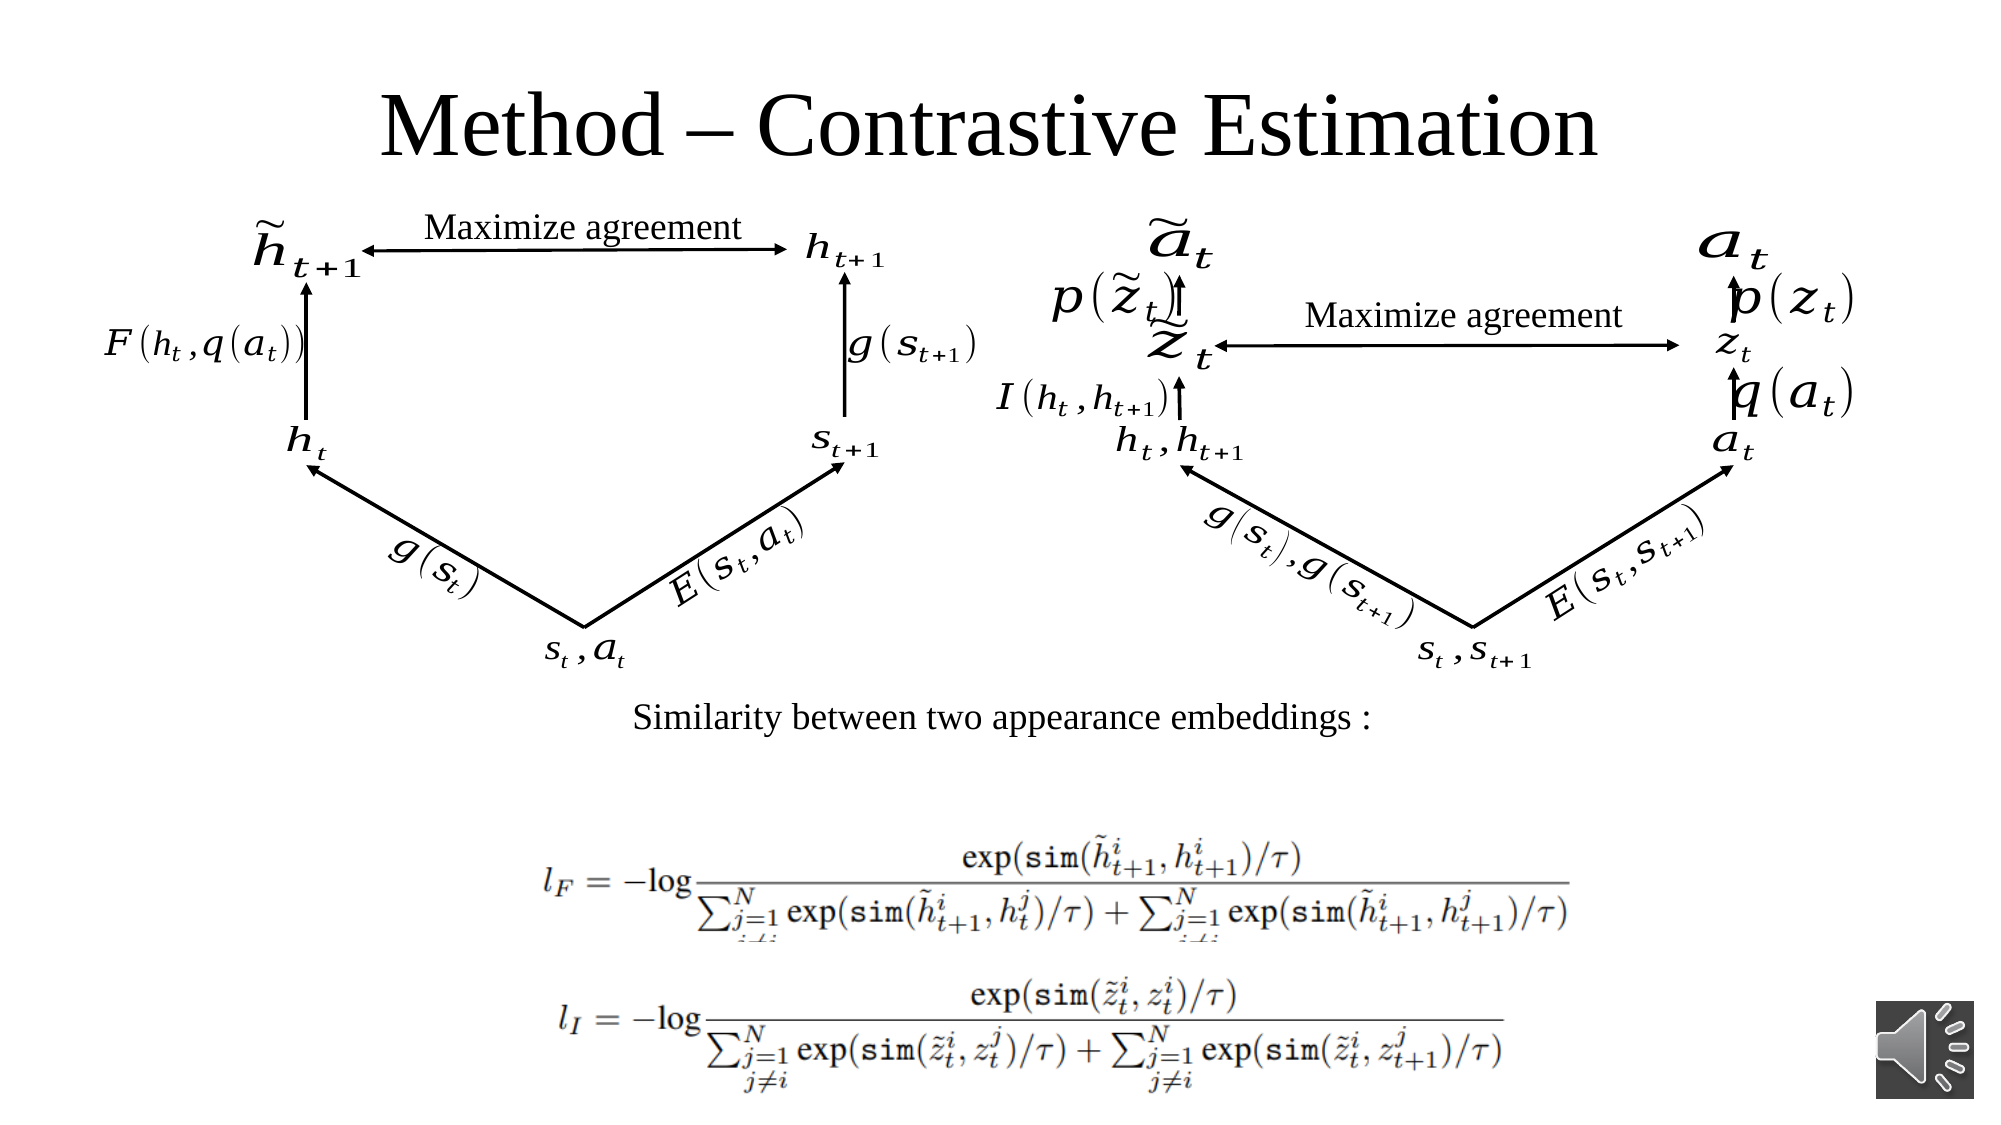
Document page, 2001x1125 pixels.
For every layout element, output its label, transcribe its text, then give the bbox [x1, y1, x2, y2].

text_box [306, 465, 585, 628]
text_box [1473, 465, 1734, 628]
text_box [584, 462, 845, 628]
text_box Maximize agreement [404, 194, 762, 249]
text_box Maximize agreement [1285, 282, 1643, 343]
text_box Maximize agreement [404, 251, 762, 255]
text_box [1179, 465, 1473, 628]
title Method – Contrastive Estimation [364, 58, 1624, 193]
picture [1874, 999, 1975, 1100]
picture [525, 797, 1575, 1108]
